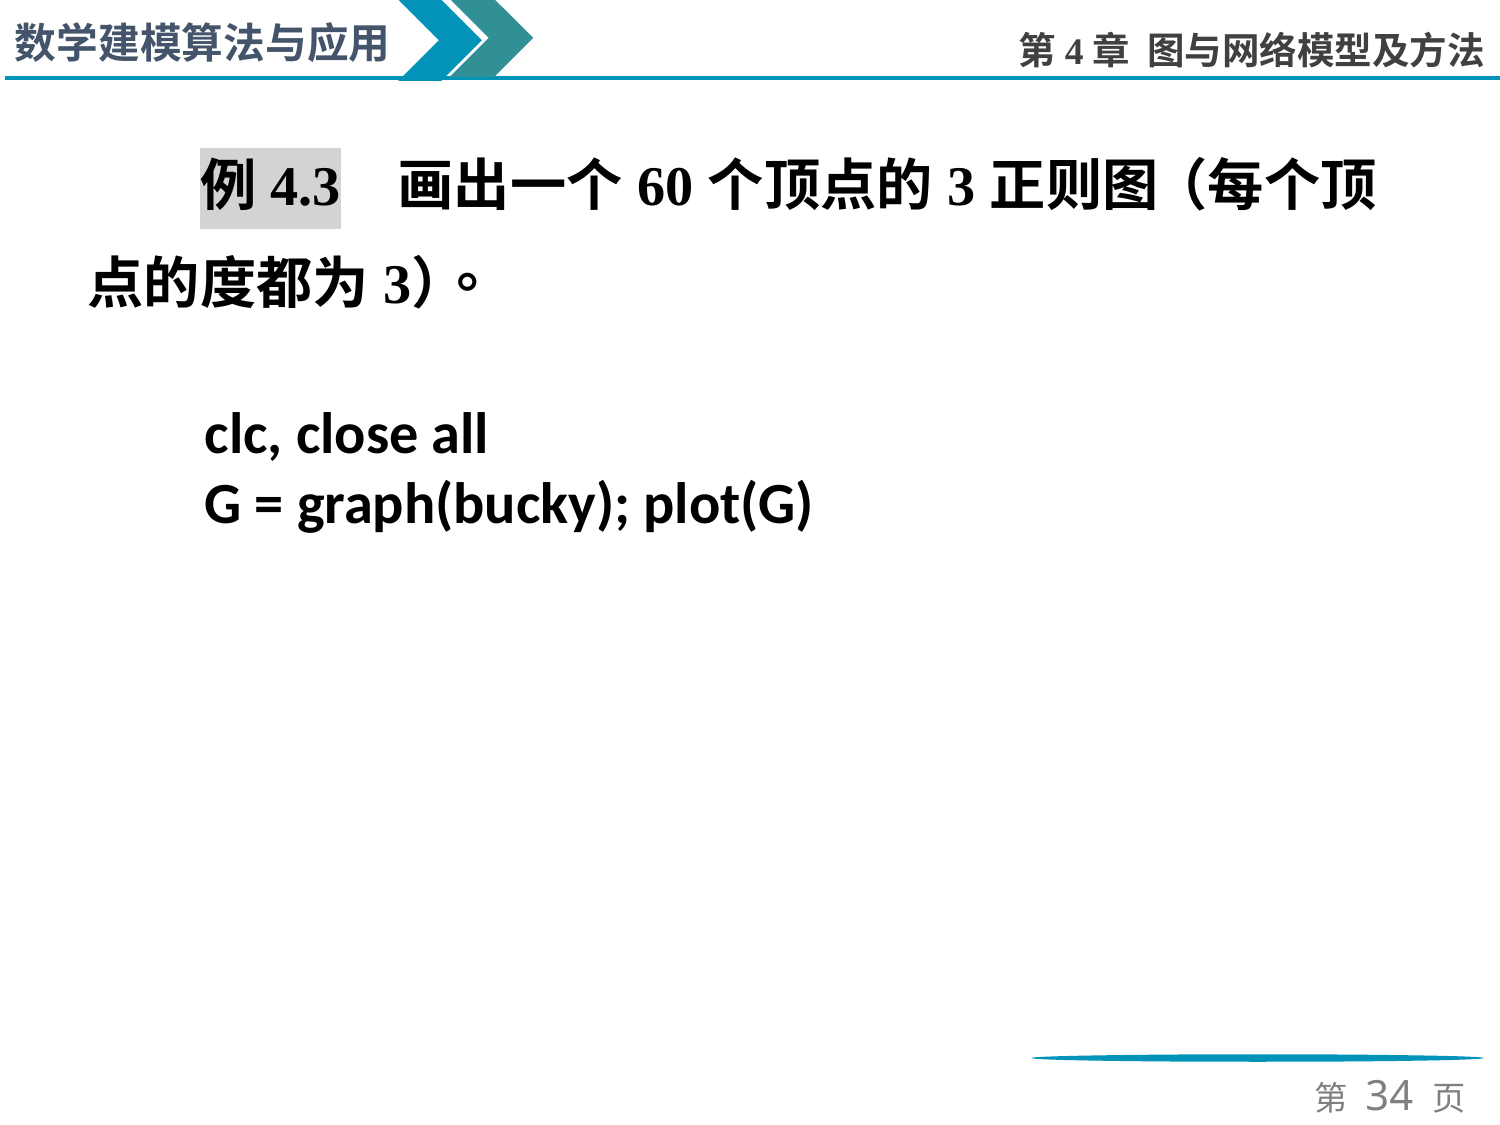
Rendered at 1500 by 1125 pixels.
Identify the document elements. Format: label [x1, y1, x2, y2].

text_box [87, 131, 1377, 594]
